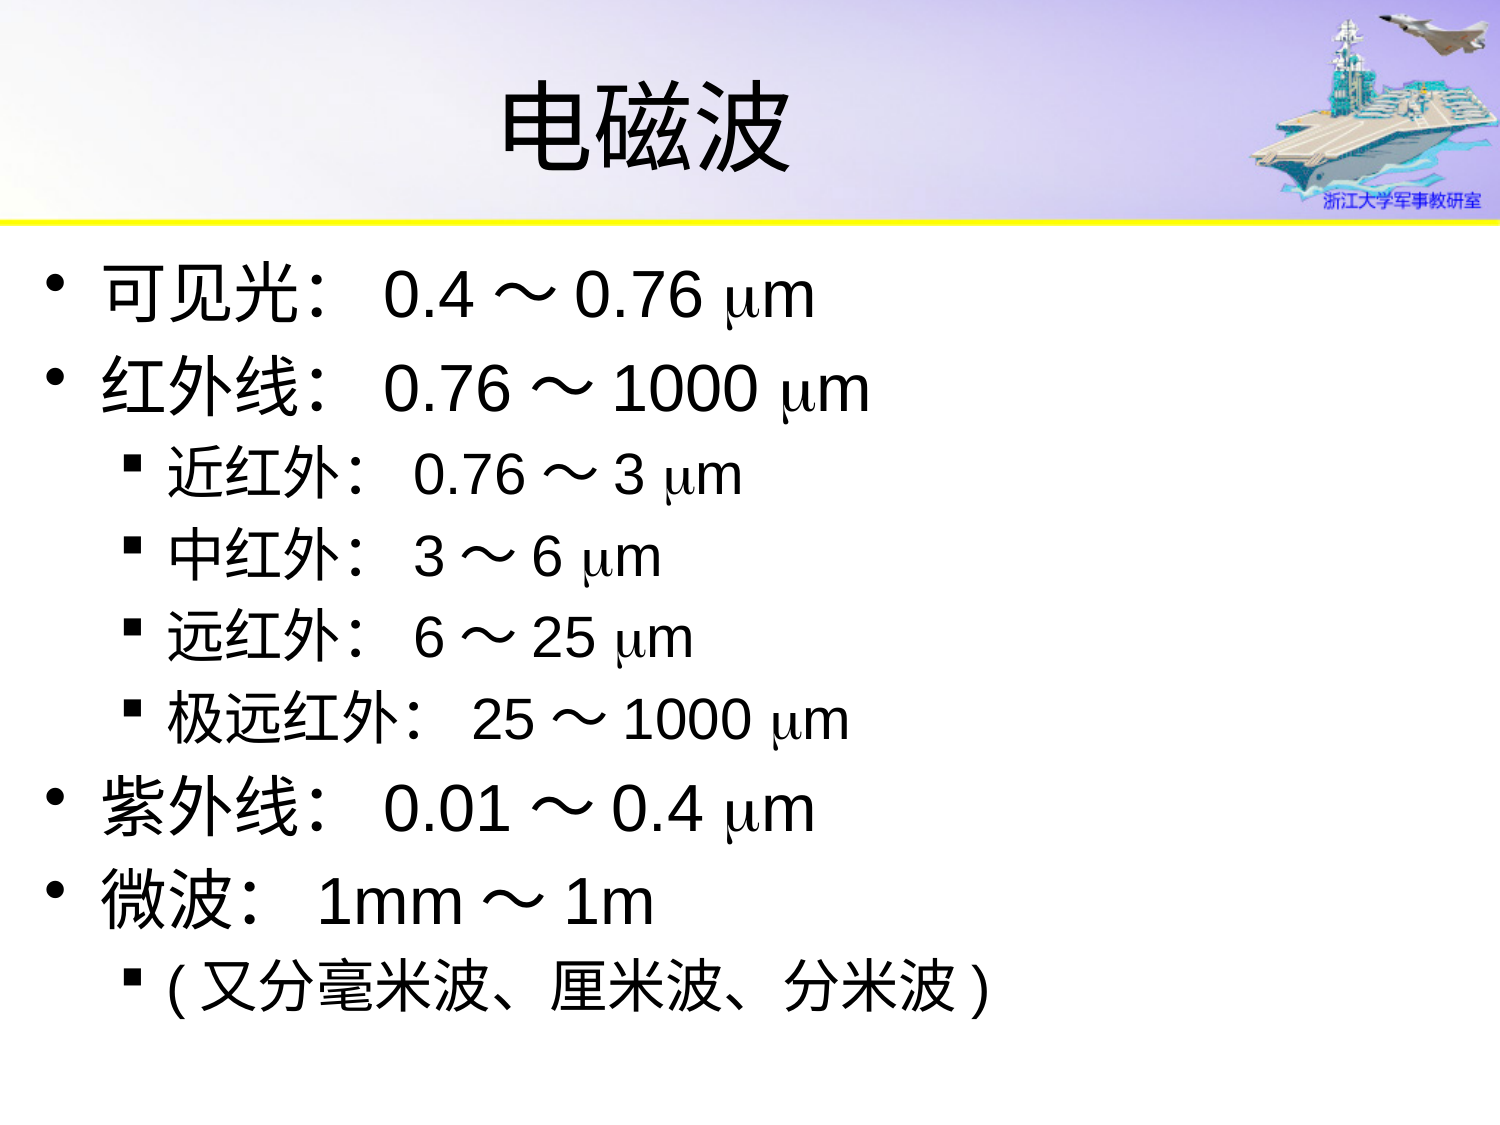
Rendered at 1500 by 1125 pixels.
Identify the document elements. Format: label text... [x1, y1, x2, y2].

title 电磁波 [29, 30, 1259, 219]
list 可见光：0.4～0.76 m 红外线：0.76～1000 m 近红外：0.76～3 m 中红外：3～6 m 远红外：6～25 m 极远红外：25～1000 m 紫外线：0.01～0.4 m 微波：1mm～1m (又分毫米波、厘米波、分米波) [29, 243, 1460, 1071]
picture [0, 0, 1500, 226]
